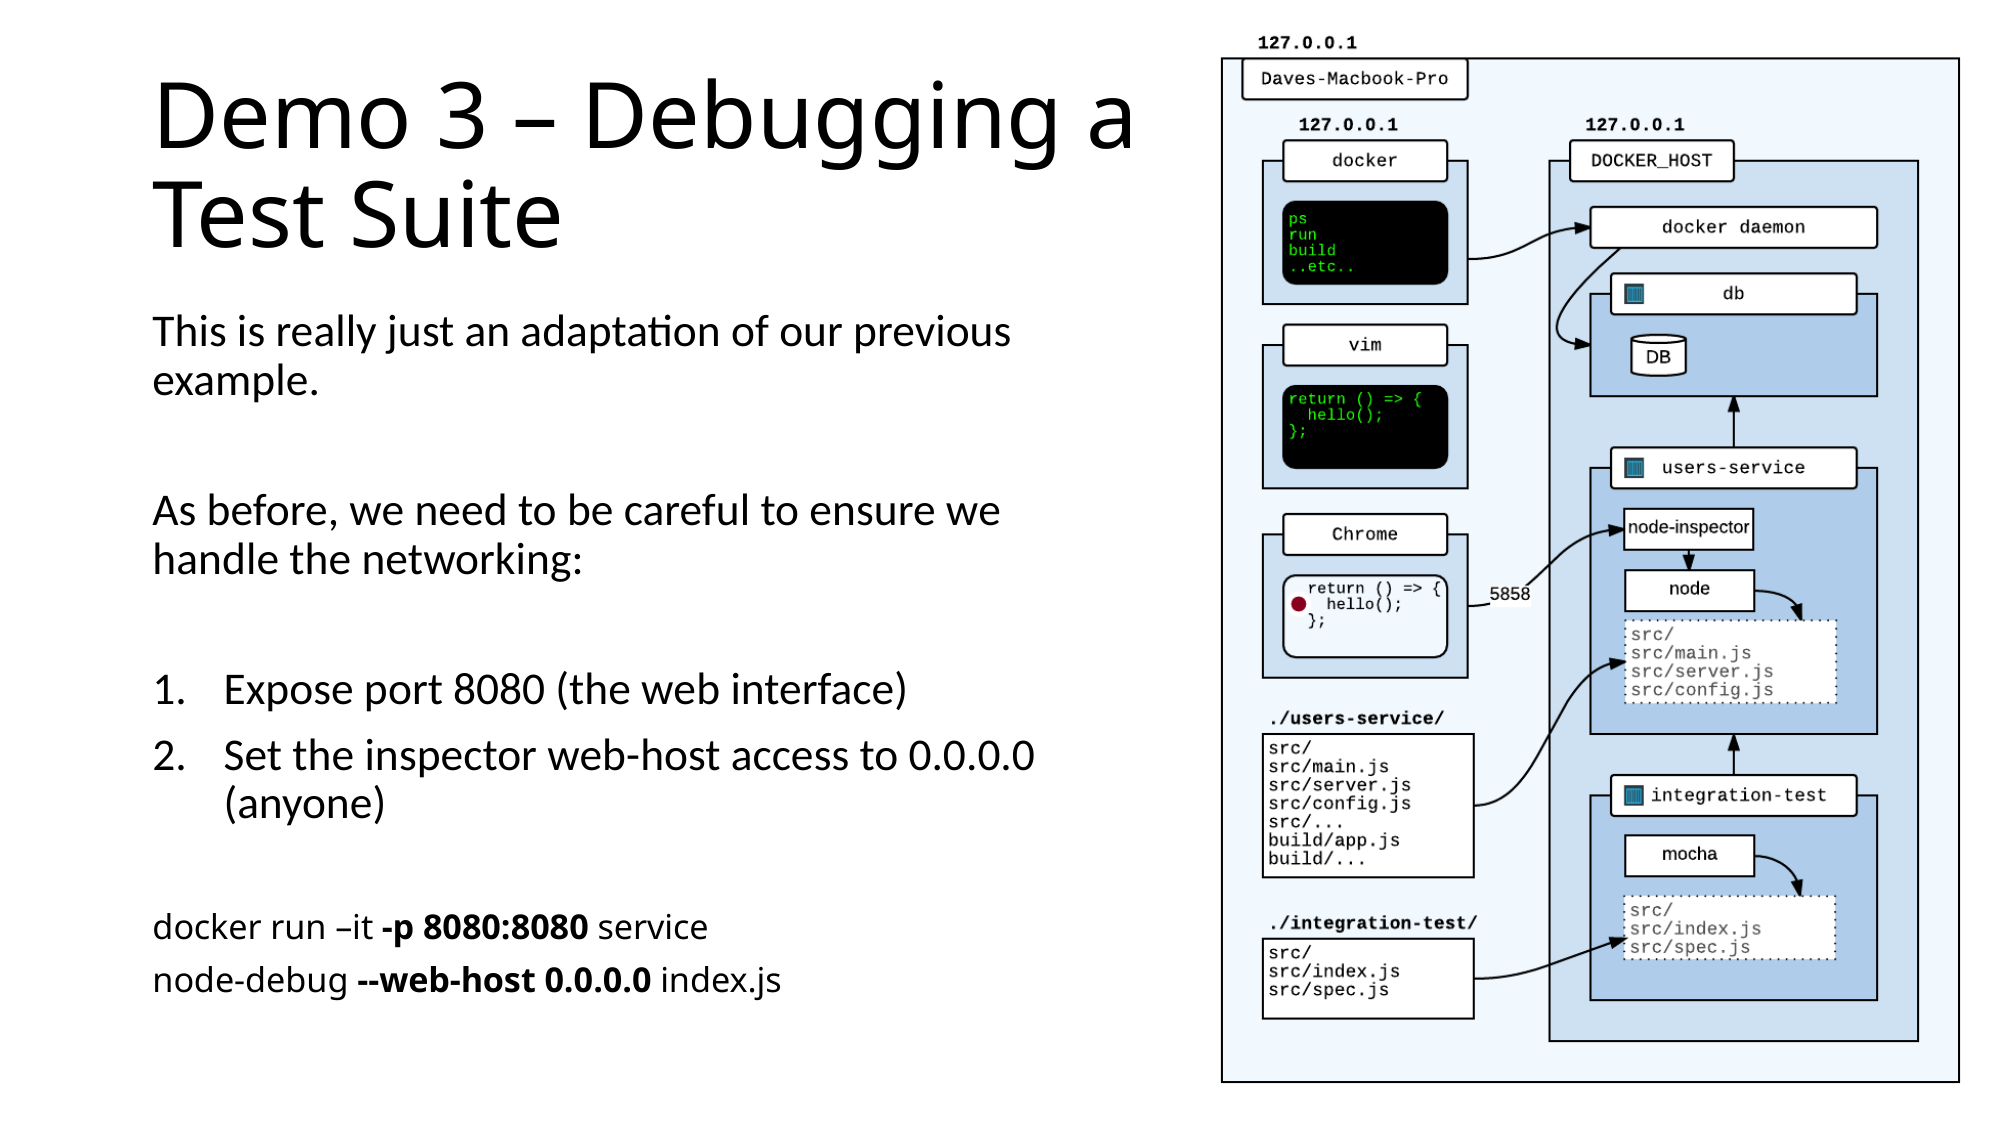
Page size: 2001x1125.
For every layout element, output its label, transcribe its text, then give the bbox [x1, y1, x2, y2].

picture [1181, 0, 2000, 1123]
title Demo 3 – Debugging a Test Suite [137, 59, 1181, 278]
list This is really just an adaptation of our previous example. As before, we need to be careful to ensure we handle the networking: Expose port 8080 (the web interface) Set the inspector web-host access to 0.0.0.0 (anyone) docker run –it -p 8080:8080 service node-debug --web-host 0.0.0.0 index.js [137, 299, 1154, 1014]
